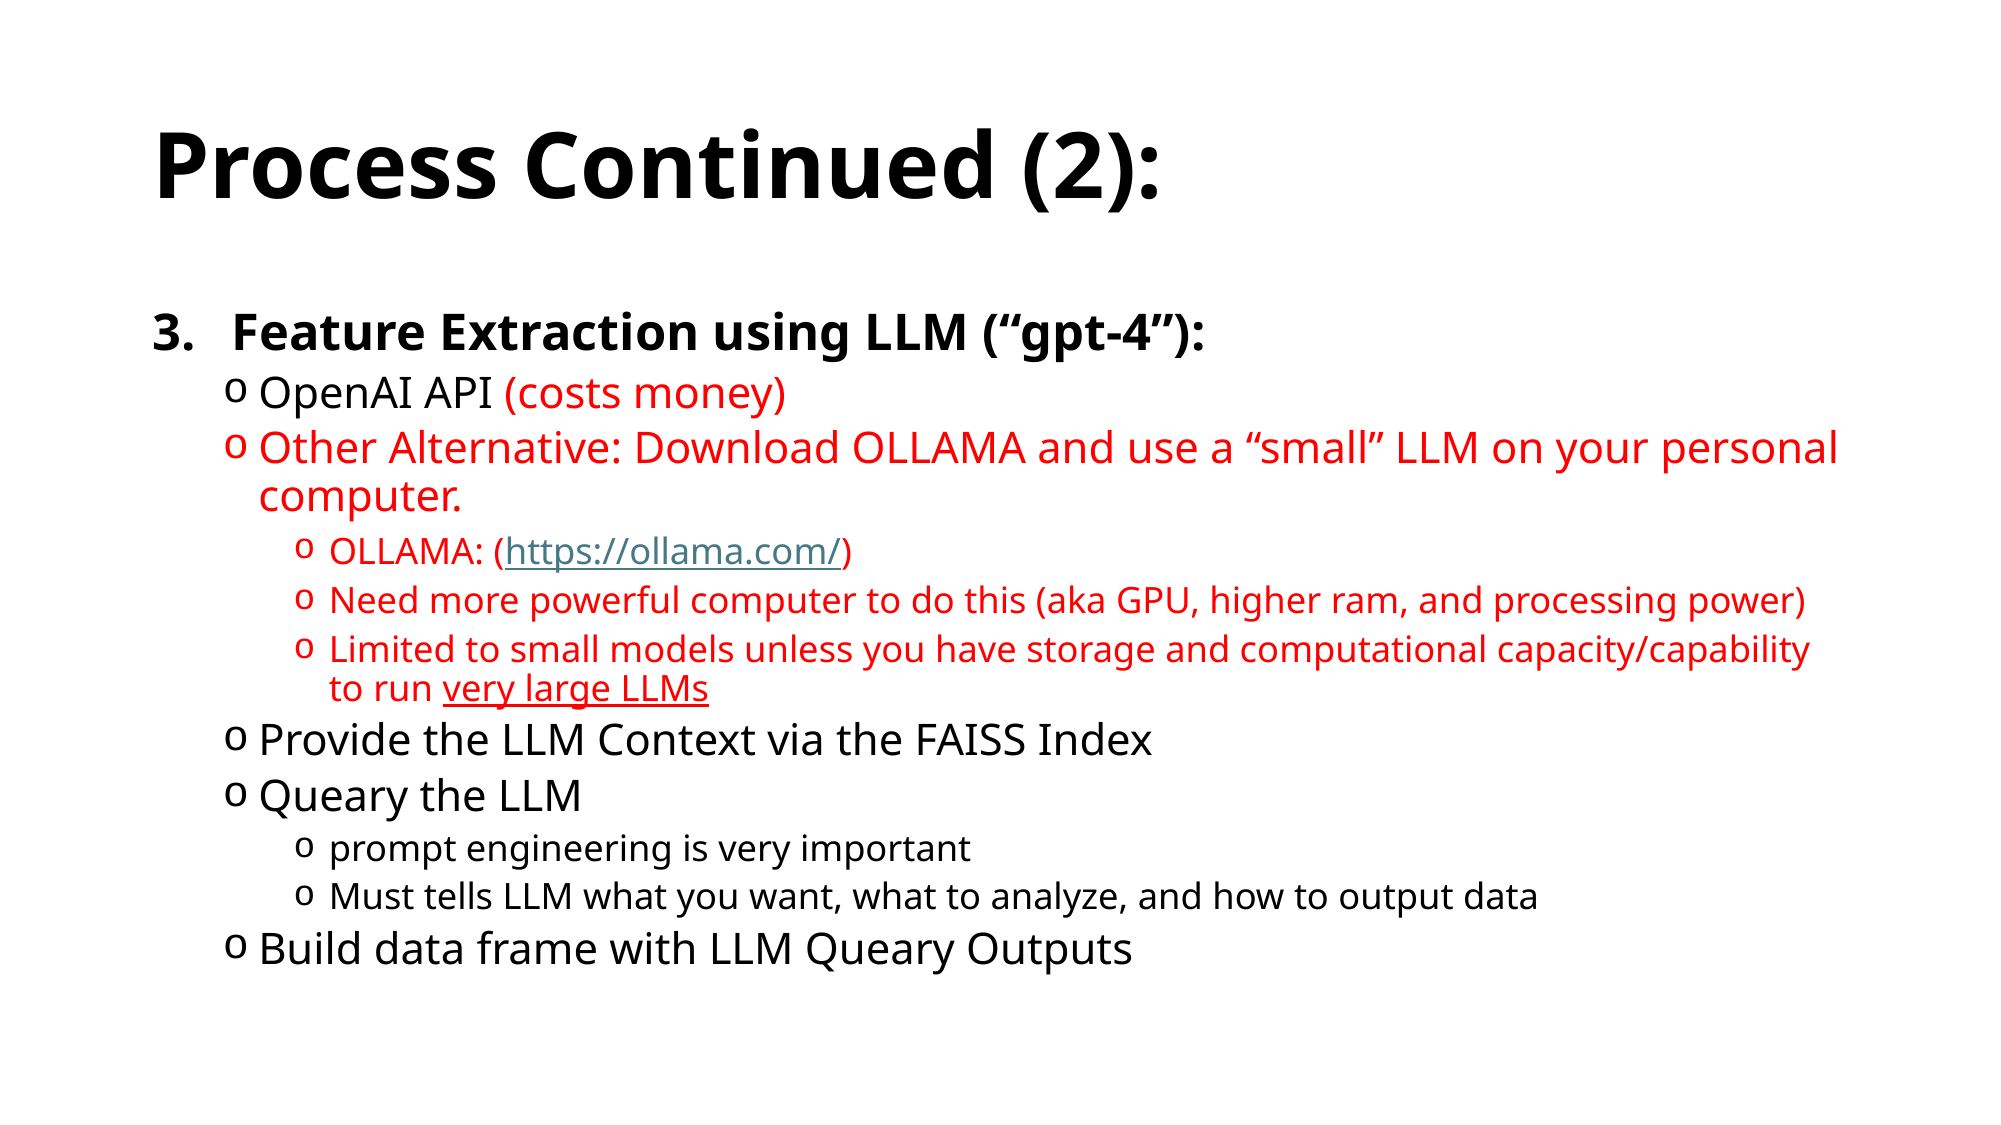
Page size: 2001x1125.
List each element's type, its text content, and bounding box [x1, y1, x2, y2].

list Feature Extraction using LLM (“gpt-4”): OpenAI API (costs money) Other Alternative: Download OLLAMA and use a “small” LLM on your personal computer. OLLAMA: (https://ollama.com/) Need more powerful computer to do this (aka GPU, higher ram, and processing power) Limited to small models unless you have storage and computational capacity/capability to run very large LLMs Provide the LLM Context via the FAISS Index Queary the LLM prompt engineering is very important Must tells LLM what you want, what to analyze, and how to output data Build data frame with LLM Queary Outputs [137, 299, 1863, 1014]
title Process Continued (2): [137, 59, 1863, 278]
